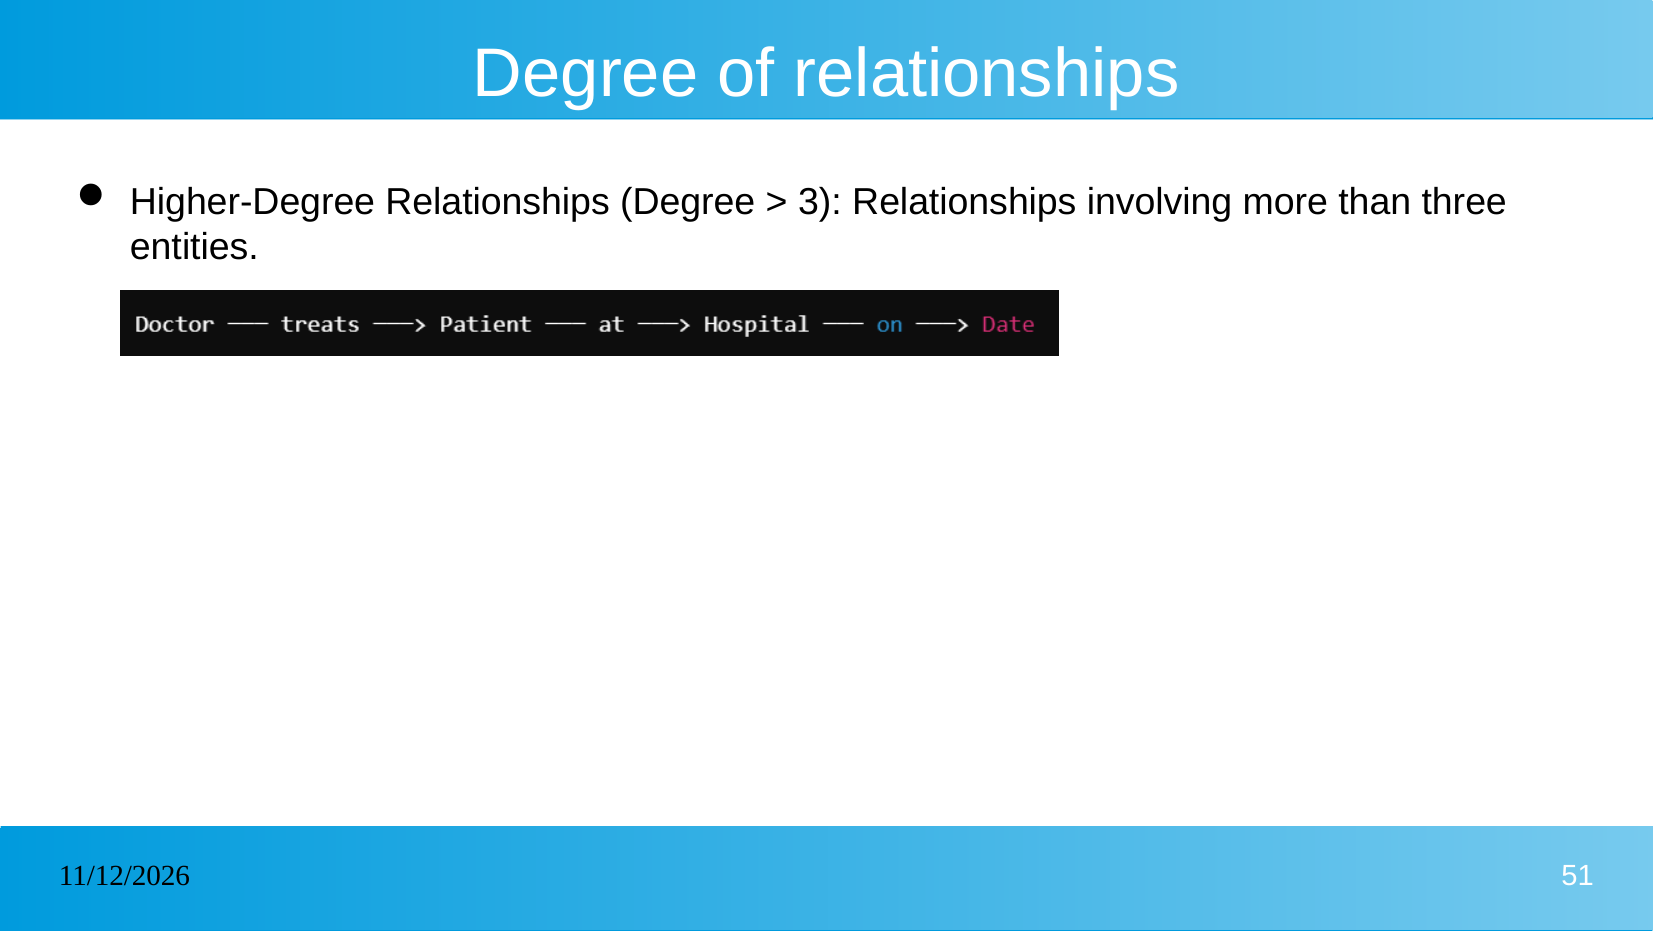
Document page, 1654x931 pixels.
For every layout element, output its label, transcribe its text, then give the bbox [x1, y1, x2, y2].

title Degree of relationships [59, 29, 1594, 108]
slide_number 51 [1210, 856, 1594, 915]
list Higher-Degree Relationships (Degree > 3): Relationships involving more than three entities. [59, 177, 1594, 768]
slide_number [59, 856, 443, 915]
picture [119, 290, 1059, 356]
